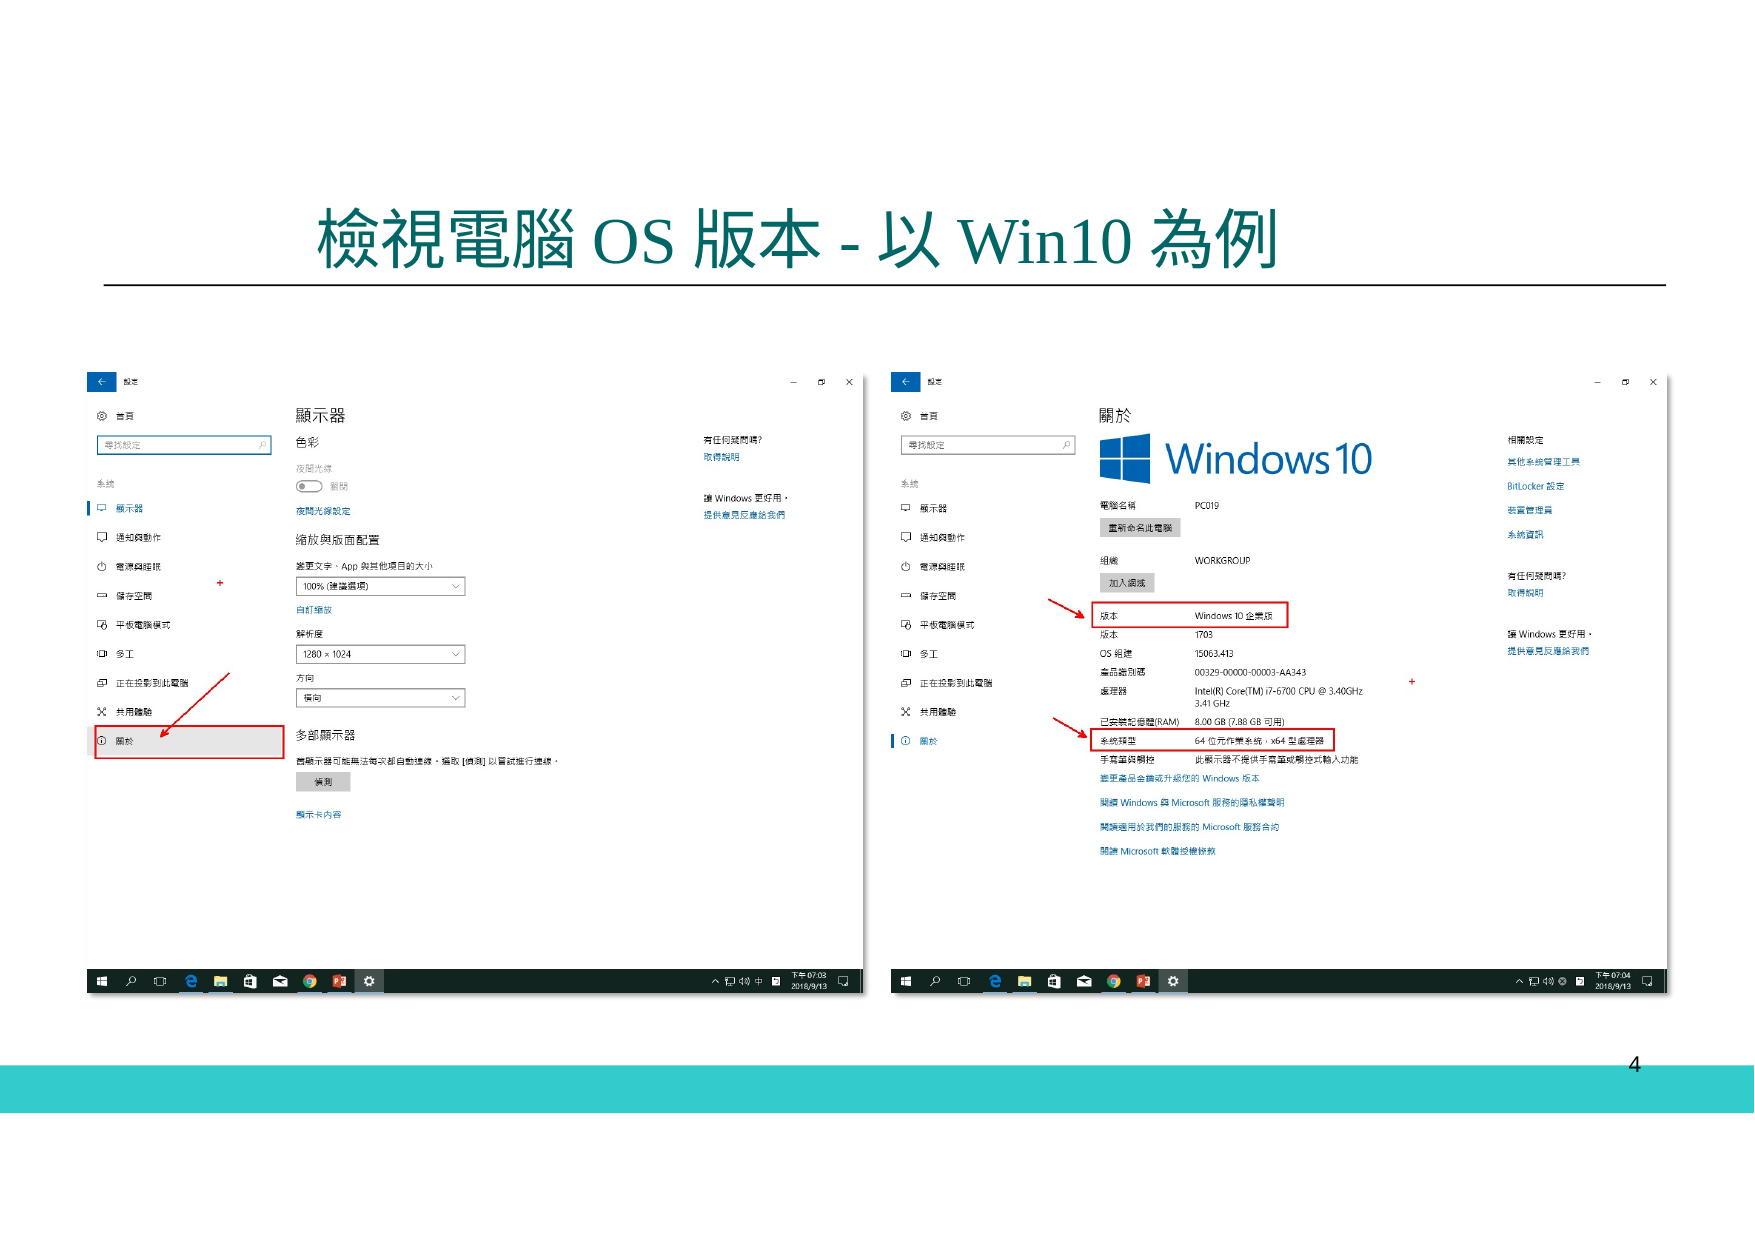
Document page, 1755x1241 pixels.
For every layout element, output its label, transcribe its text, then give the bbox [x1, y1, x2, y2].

title 檢視電腦OS版本-以Win10為例 [313, 196, 1441, 406]
text_box 4 [1623, 1054, 1659, 1081]
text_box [887, 369, 1678, 1004]
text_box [83, 369, 874, 1004]
